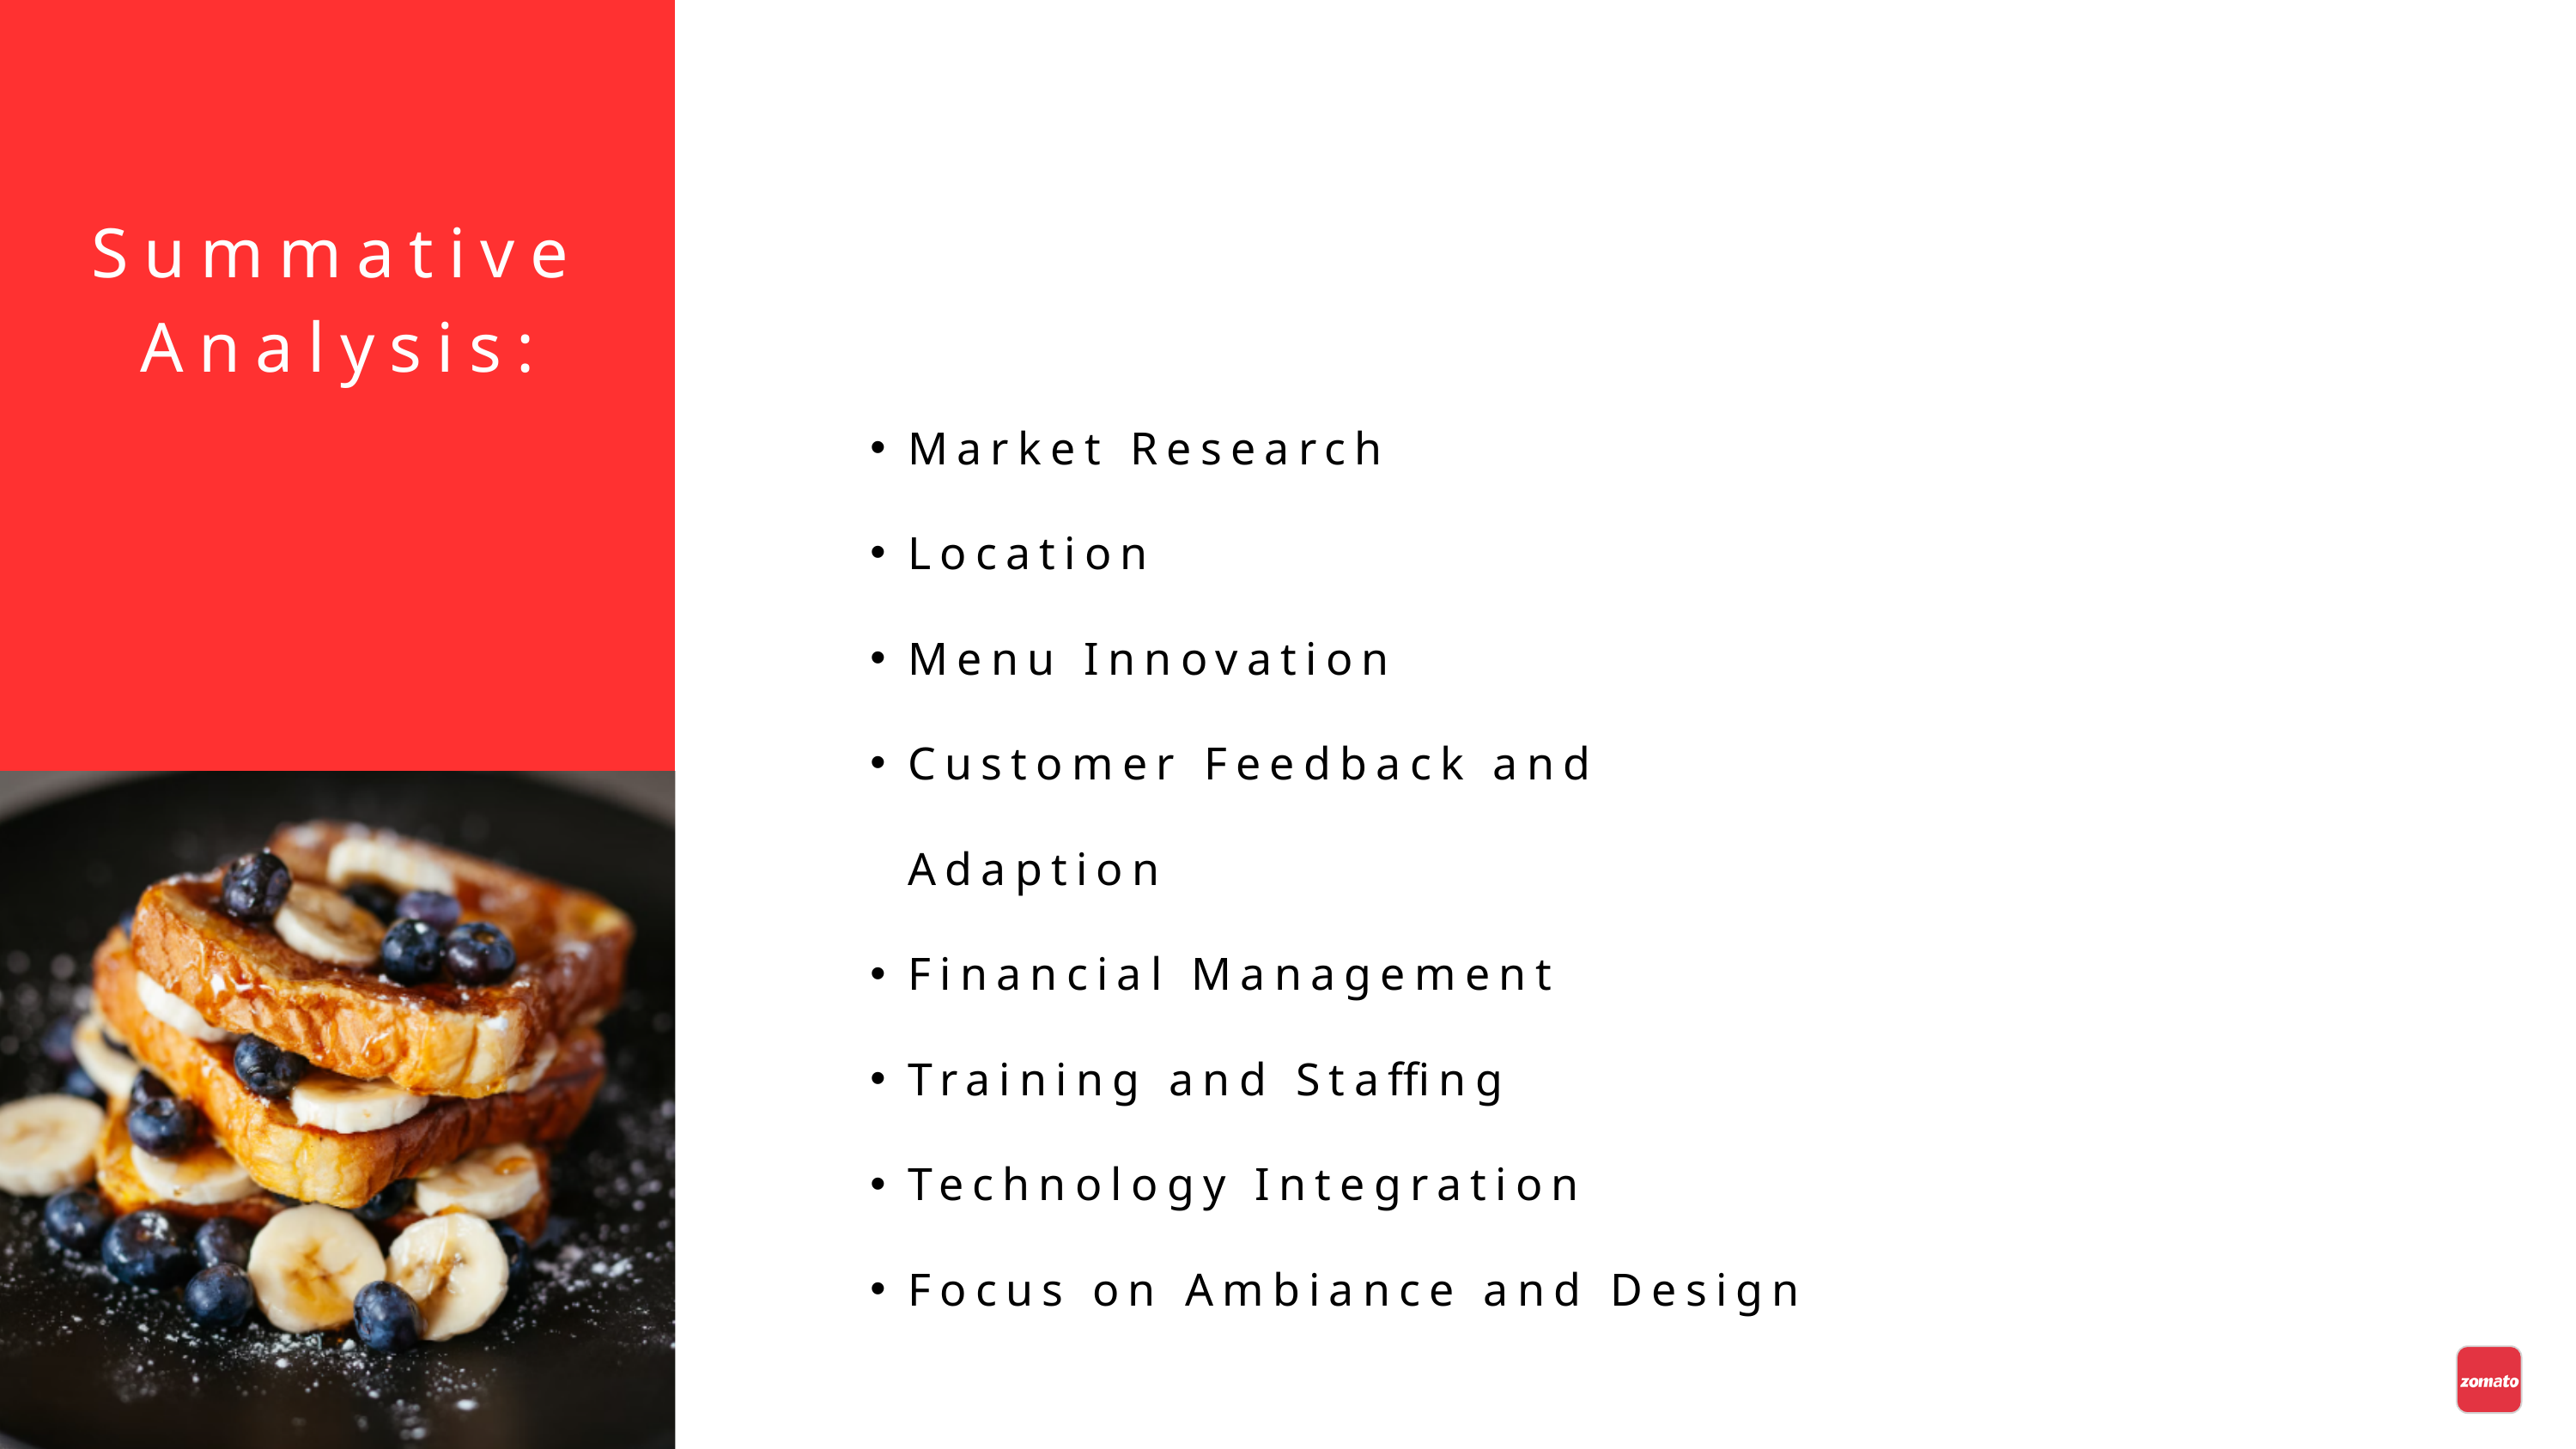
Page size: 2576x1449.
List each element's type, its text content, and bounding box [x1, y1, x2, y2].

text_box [0, 0, 676, 1449]
text_box Market Research Location Menu Innovation Customer Feedback and Adaption Financial Management Training and Staffing Technology Integration Focus on Ambiance and Design [832, 368, 1820, 1315]
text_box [2455, 1344, 2523, 1415]
